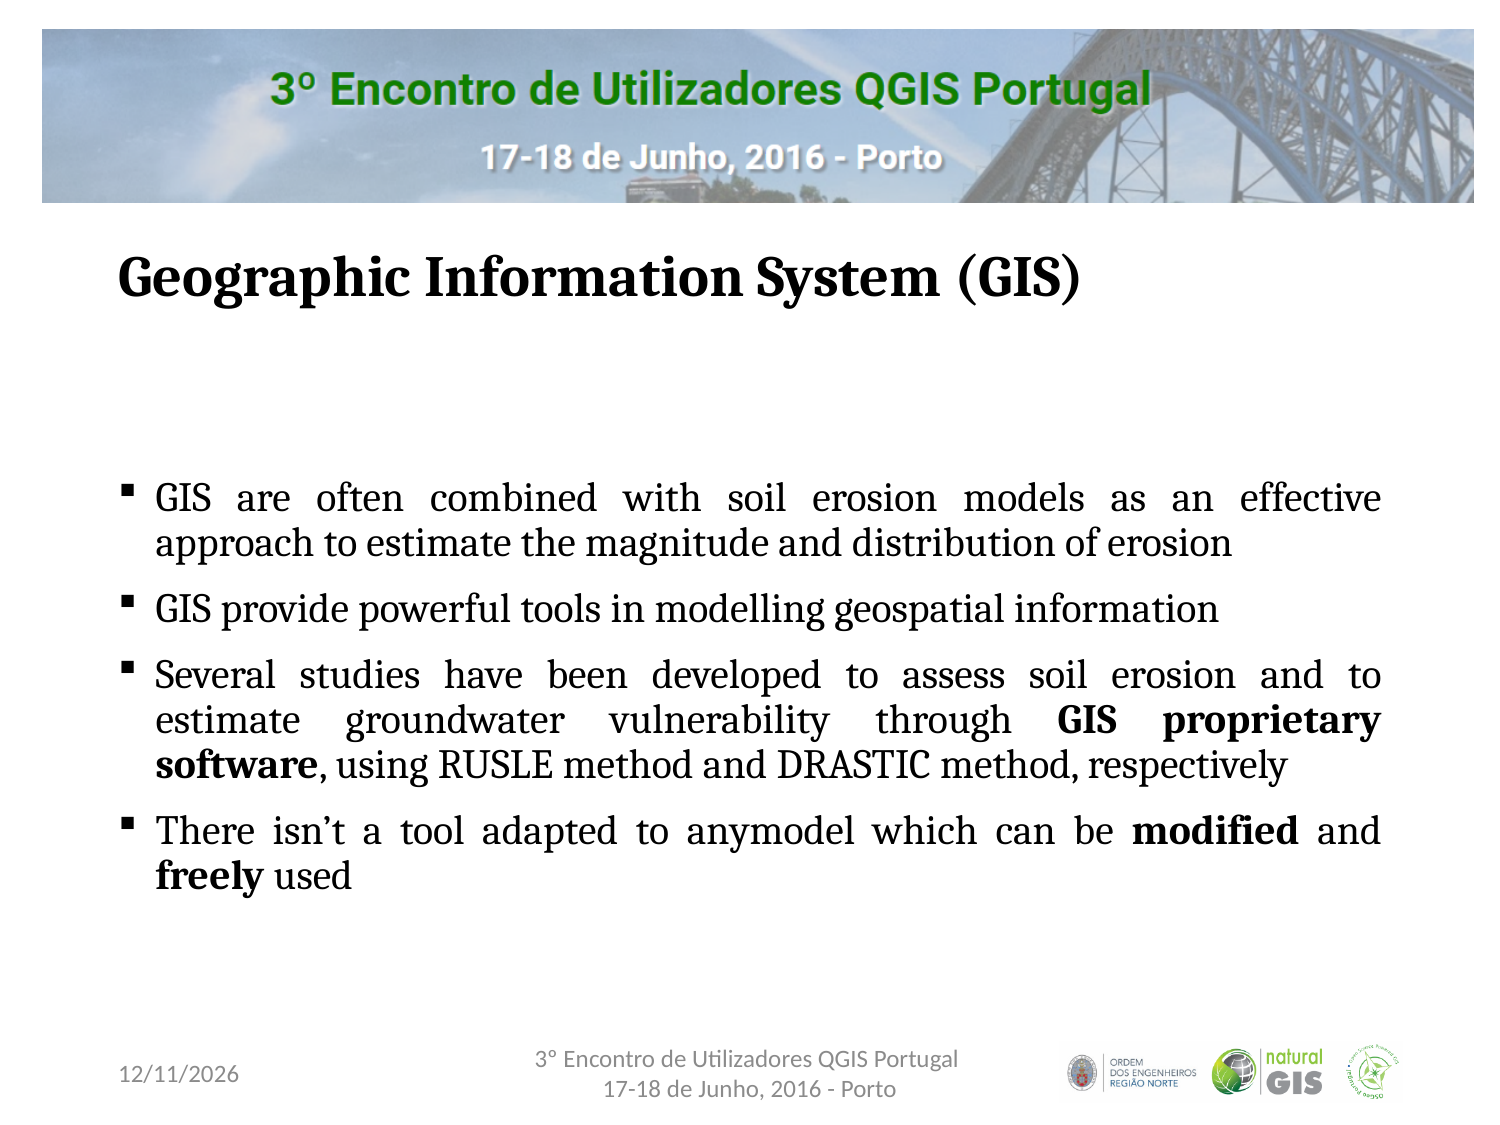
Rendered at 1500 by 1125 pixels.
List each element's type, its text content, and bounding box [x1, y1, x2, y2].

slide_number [103, 1042, 441, 1103]
slide_number 9 [1059, 1042, 1397, 1103]
picture [1059, 1041, 1403, 1103]
footer 3º Encontro de Utilizadores QGIS Portugal 17-18 de Junho, 2016 - Porto [496, 1042, 1004, 1103]
picture [42, 29, 1474, 203]
title Geographic Information System (GIS) [103, 239, 1397, 317]
list GIS are often combined with soil erosion models as an effective approach to estimate the magnitude and distribution of erosion GIS provide powerful tools in modelling geospatial information Several studies have been developed to assess soil erosion and to estimate groundwater vulnerability through GIS proprietary software, using RUSLE method and DRASTIC method, respectively There isn’t a tool adapted to anymodel which can be modified and freely used [103, 331, 1397, 1014]
